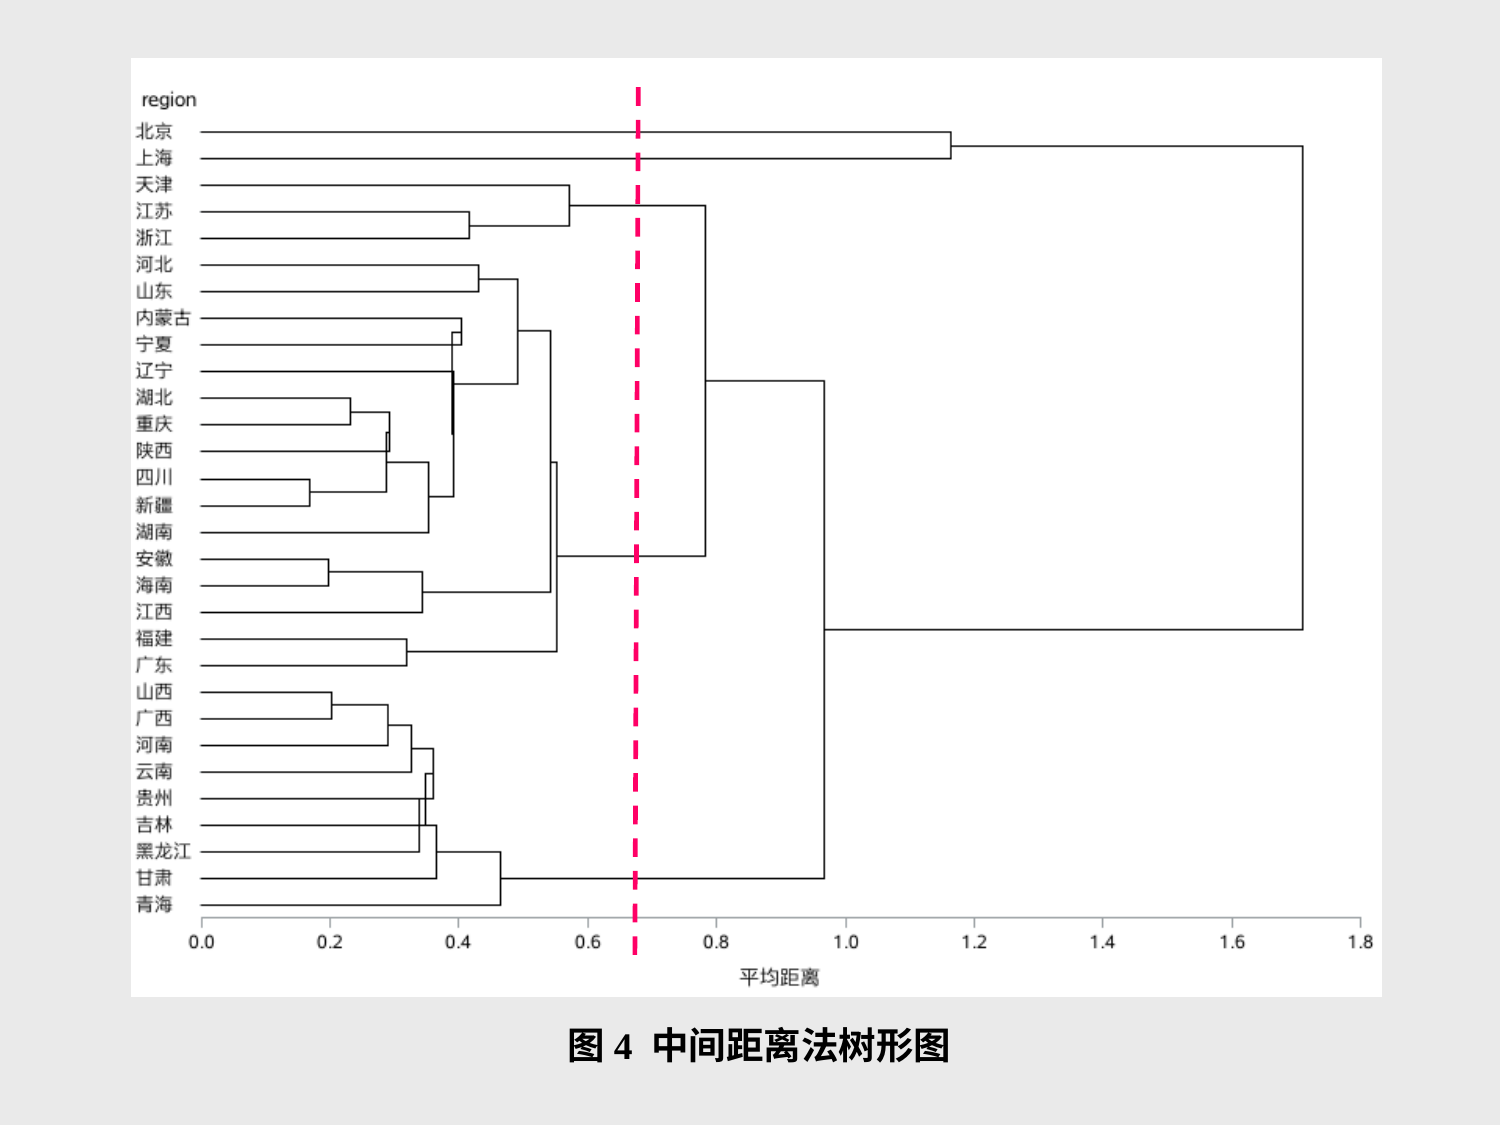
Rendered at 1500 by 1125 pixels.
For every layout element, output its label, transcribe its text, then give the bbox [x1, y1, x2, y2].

picture [131, 58, 1382, 997]
text_box 图4 中间距离法树形图 [552, 1014, 1303, 1074]
